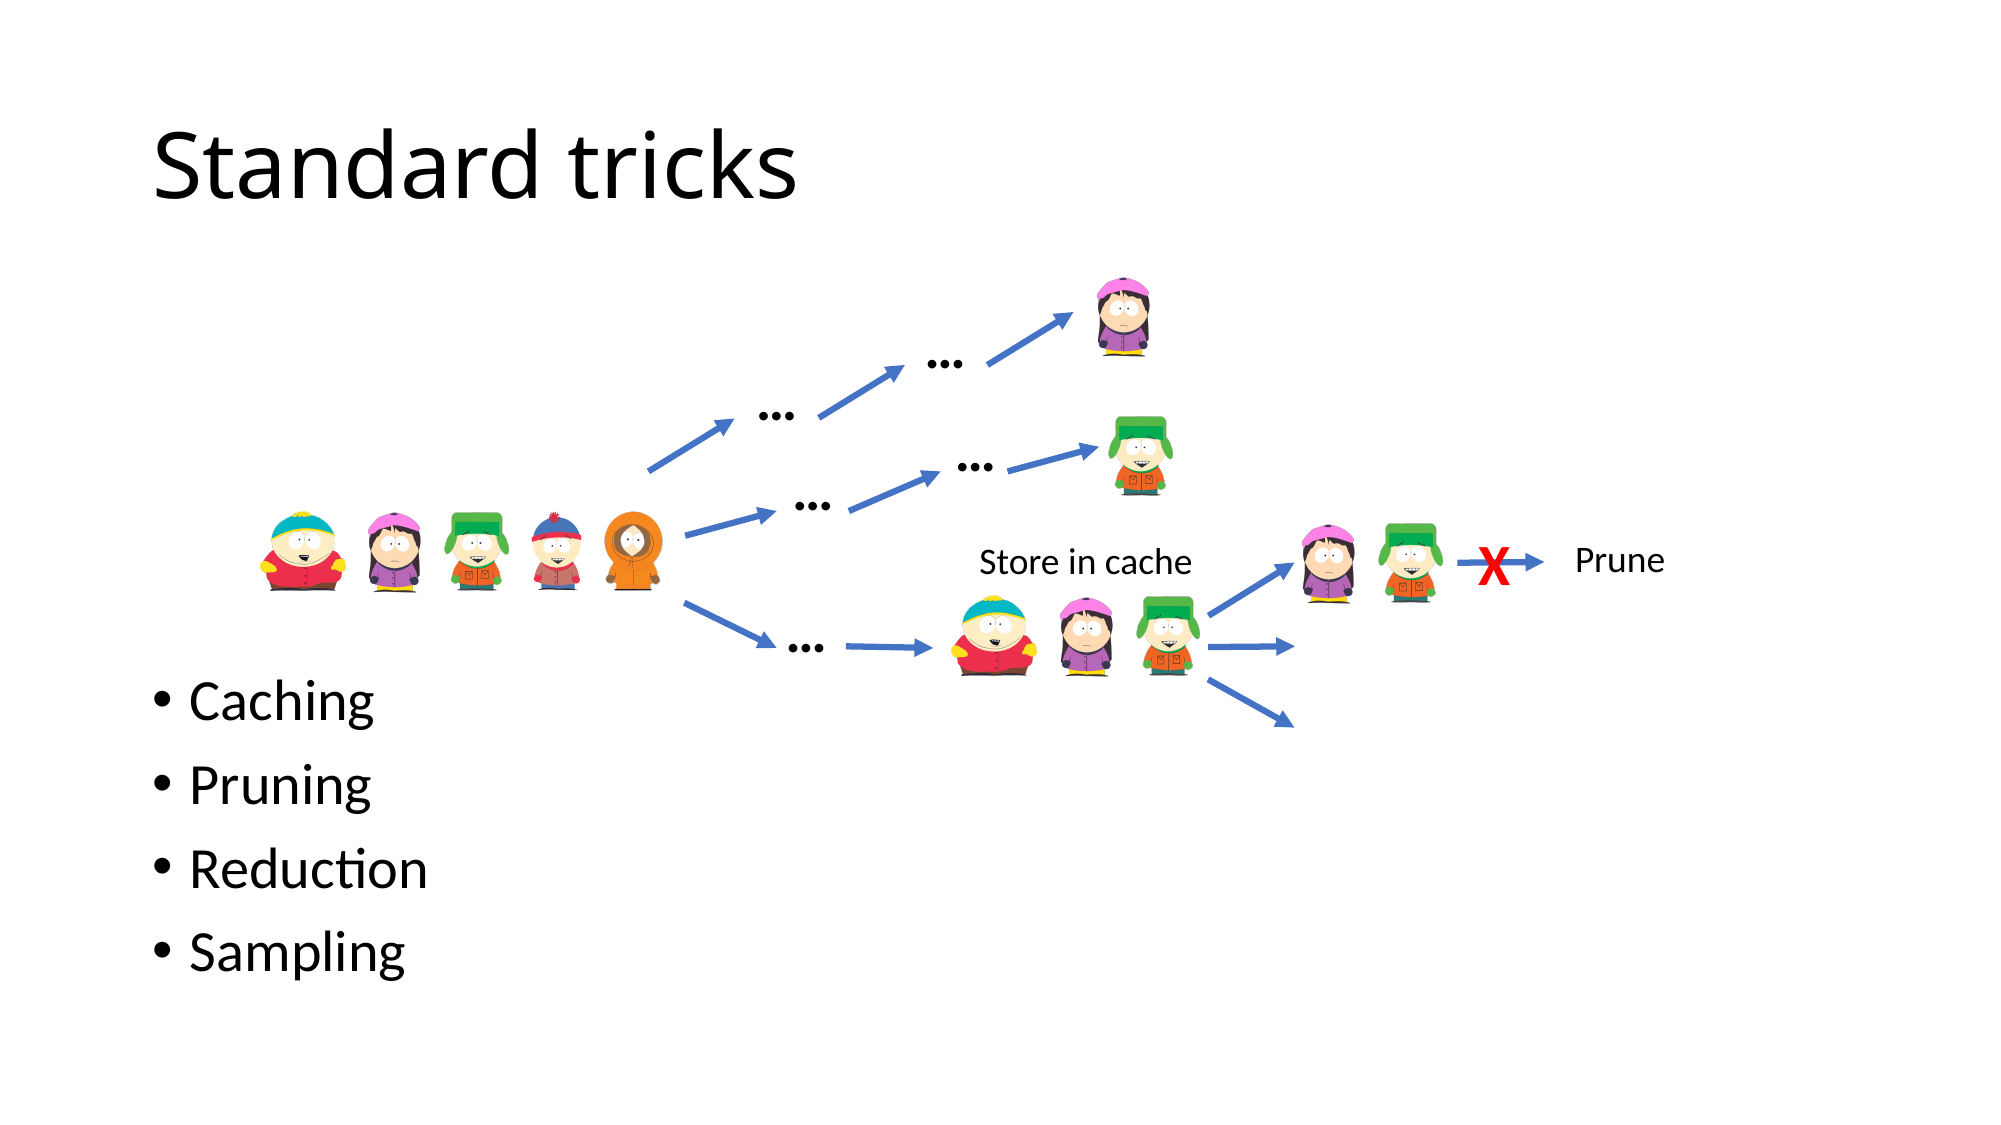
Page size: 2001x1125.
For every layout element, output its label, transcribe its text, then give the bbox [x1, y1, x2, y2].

picture [1377, 522, 1444, 604]
text_box … [741, 354, 813, 439]
text_box X [1463, 519, 1526, 561]
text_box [685, 510, 777, 536]
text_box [1208, 562, 1295, 616]
picture [443, 510, 510, 593]
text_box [848, 471, 941, 512]
picture [367, 512, 421, 593]
title Standard tricks [137, 59, 1863, 278]
picture [531, 511, 583, 591]
text_box Store in cache [964, 529, 1208, 589]
picture [1059, 597, 1113, 677]
text_box Prune [1560, 527, 1681, 588]
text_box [987, 312, 1074, 365]
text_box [1007, 446, 1100, 472]
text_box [818, 364, 905, 418]
text_box … [909, 303, 981, 388]
picture [1107, 415, 1174, 497]
picture [951, 595, 1037, 676]
text_box X [1463, 563, 1526, 604]
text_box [1207, 679, 1295, 728]
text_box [648, 418, 735, 472]
picture [259, 511, 346, 591]
picture [604, 511, 663, 591]
picture [1096, 277, 1150, 357]
list Caching Pruning Reduction Sampling [137, 662, 501, 1057]
text_box … [939, 405, 1011, 491]
text_box … [770, 587, 850, 672]
picture [1301, 524, 1355, 604]
text_box … [777, 444, 849, 529]
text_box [684, 602, 777, 648]
picture [1135, 595, 1201, 677]
